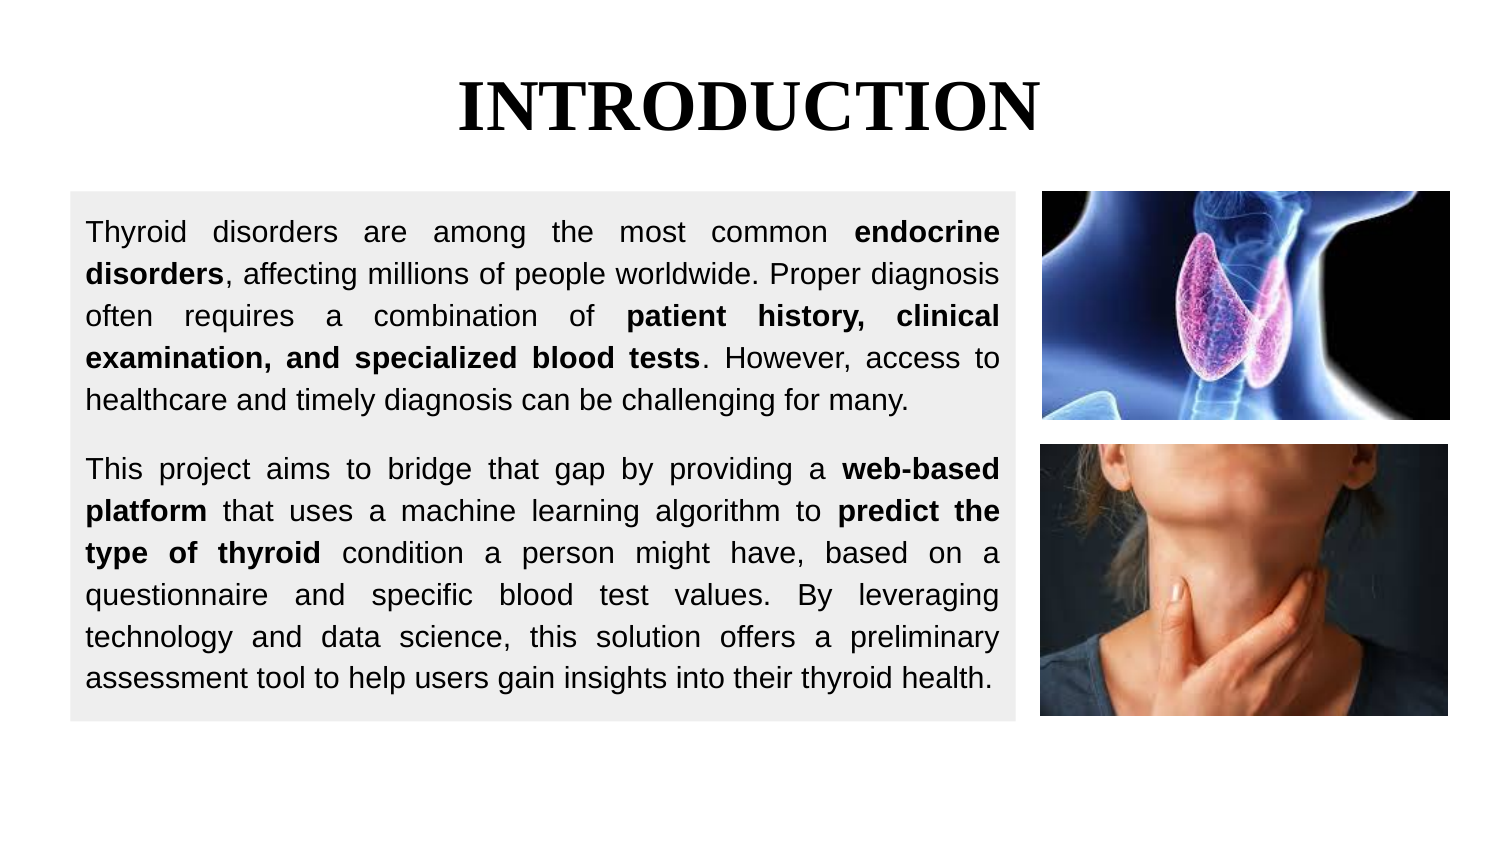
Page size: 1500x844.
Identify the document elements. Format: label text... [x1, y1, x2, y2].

list Thyroid disorders are among the most common endocrine disorders, affecting millions of people worldwide. Proper diagnosis often requires a combination of patient history, clinical examination, and specialized blood tests. However, access to healthcare and timely diagnosis can be challenging for many. This project aims to bridge that gap by providing a web-based platform that uses a machine learning algorithm to predict the type of thyroid condition a person might have, based on a questionnaire and specific blood test values. By leveraging technology and data science, this solution offers a preliminary assessment tool to help users gain insights into their thyroid health. [70, 191, 1016, 722]
picture [1041, 191, 1450, 421]
title INTRODUCTION [153, 42, 1347, 183]
picture [1040, 444, 1448, 716]
